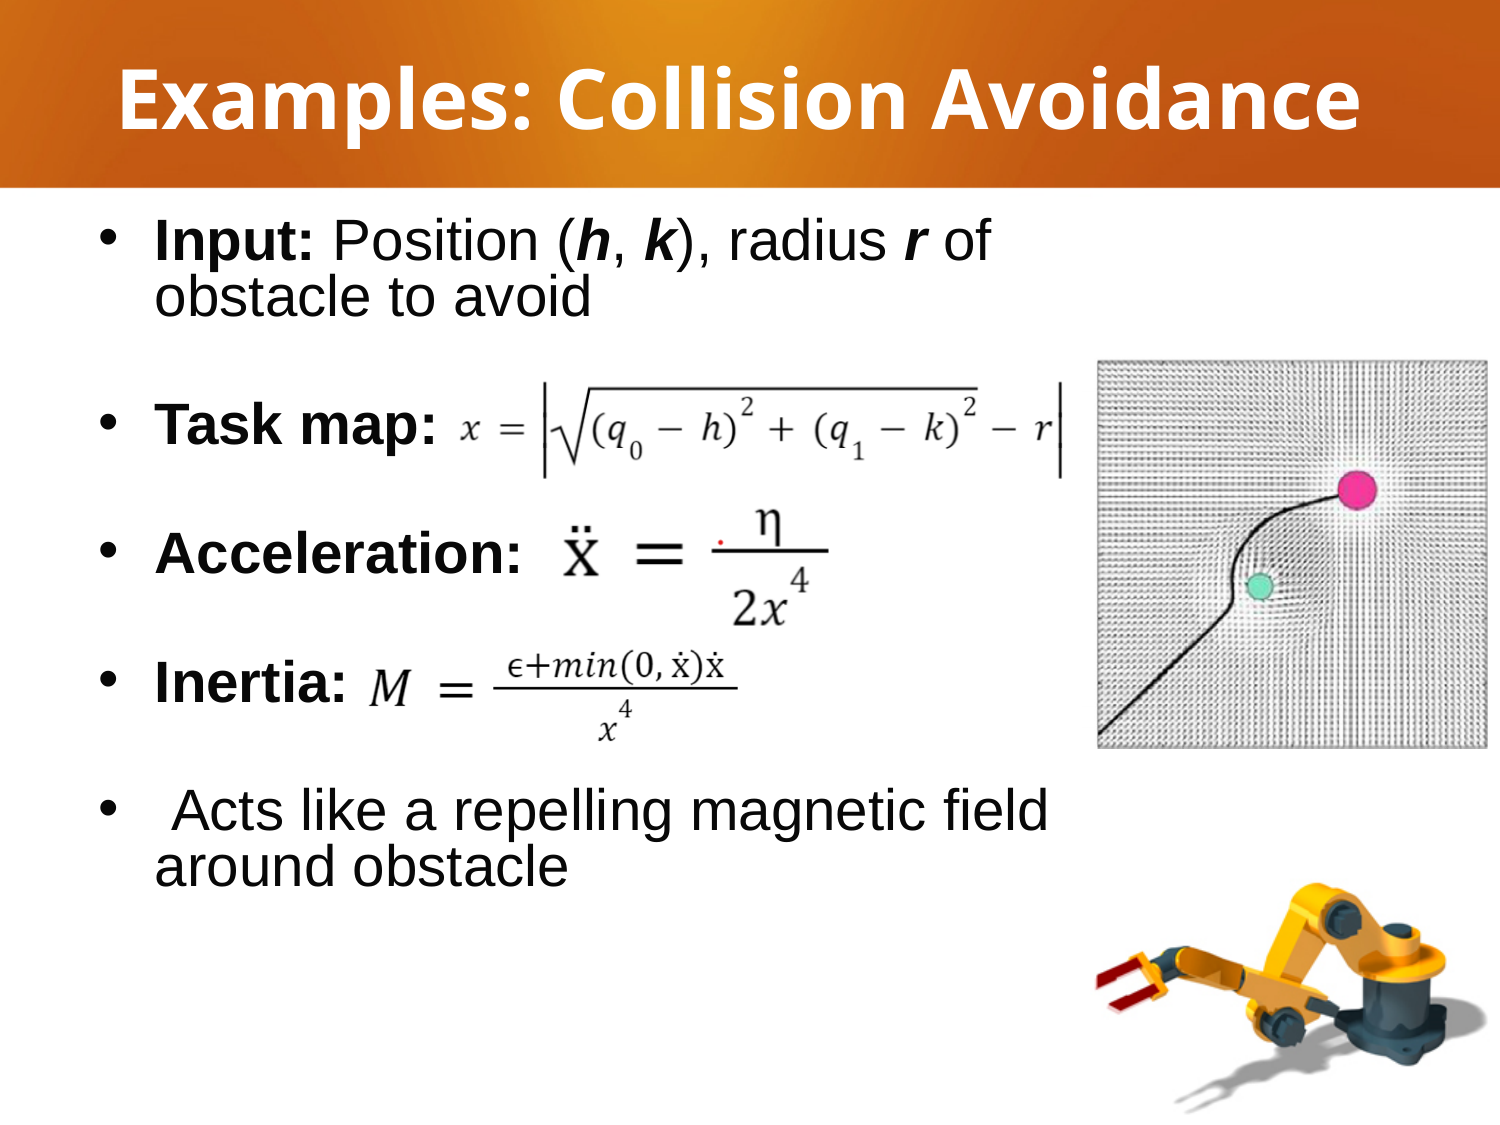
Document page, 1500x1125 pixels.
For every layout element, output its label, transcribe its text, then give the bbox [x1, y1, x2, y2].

title Examples: Collision Avoidance [100, 42, 1397, 150]
picture [0, 0, 1500, 1125]
list Input: Position (h, k), radius r of obstacle to avoid Task map: Acceleration: Inertia: Acts like a repelling magnetic field around obstacle [64, 208, 1124, 898]
